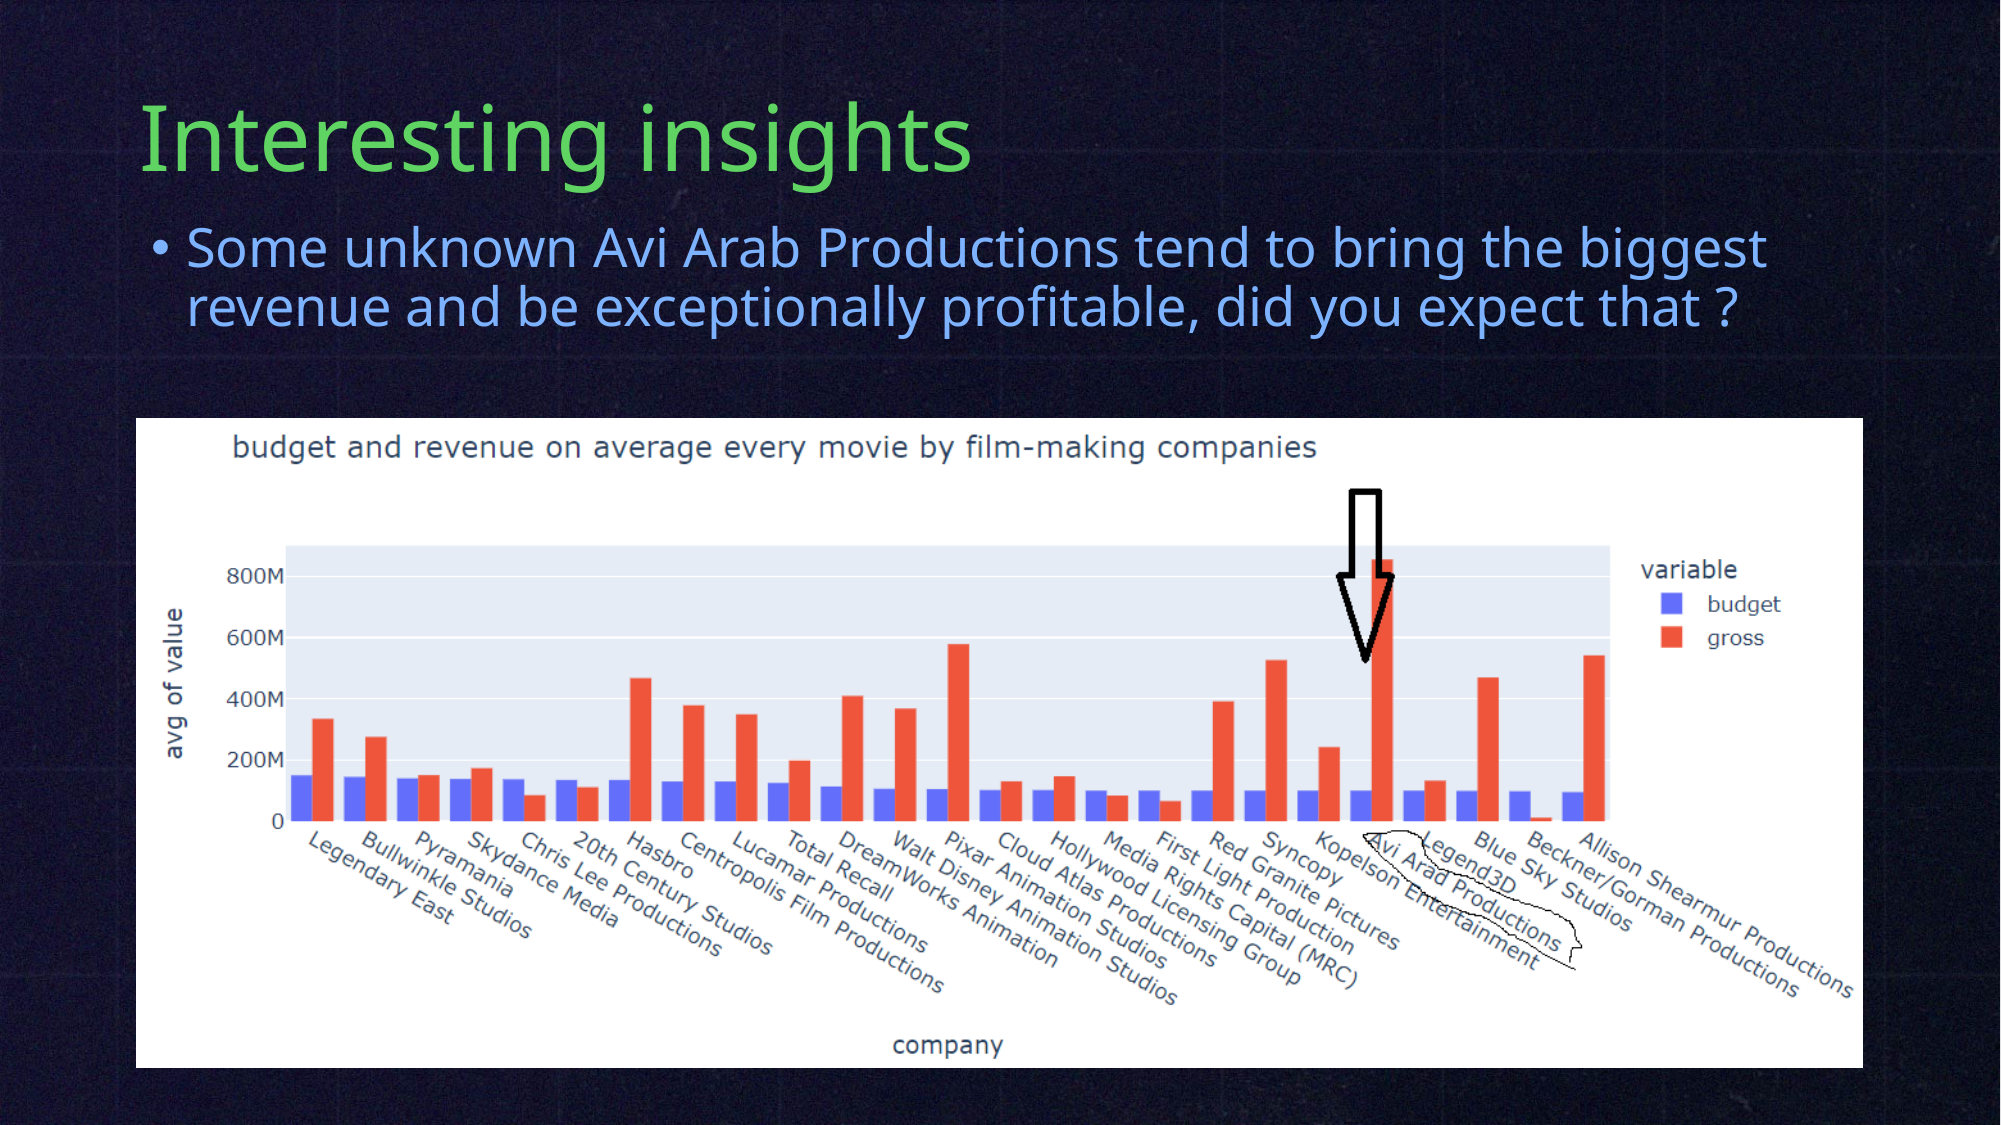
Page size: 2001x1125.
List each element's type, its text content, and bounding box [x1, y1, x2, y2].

picture [0, 0, 2001, 1125]
title Interesting insights [124, 33, 1270, 251]
list Some unknown Avi Arab Productions tend to bring the biggest revenue and be exceptionally profitable, did you expect that ? [136, 213, 1876, 393]
